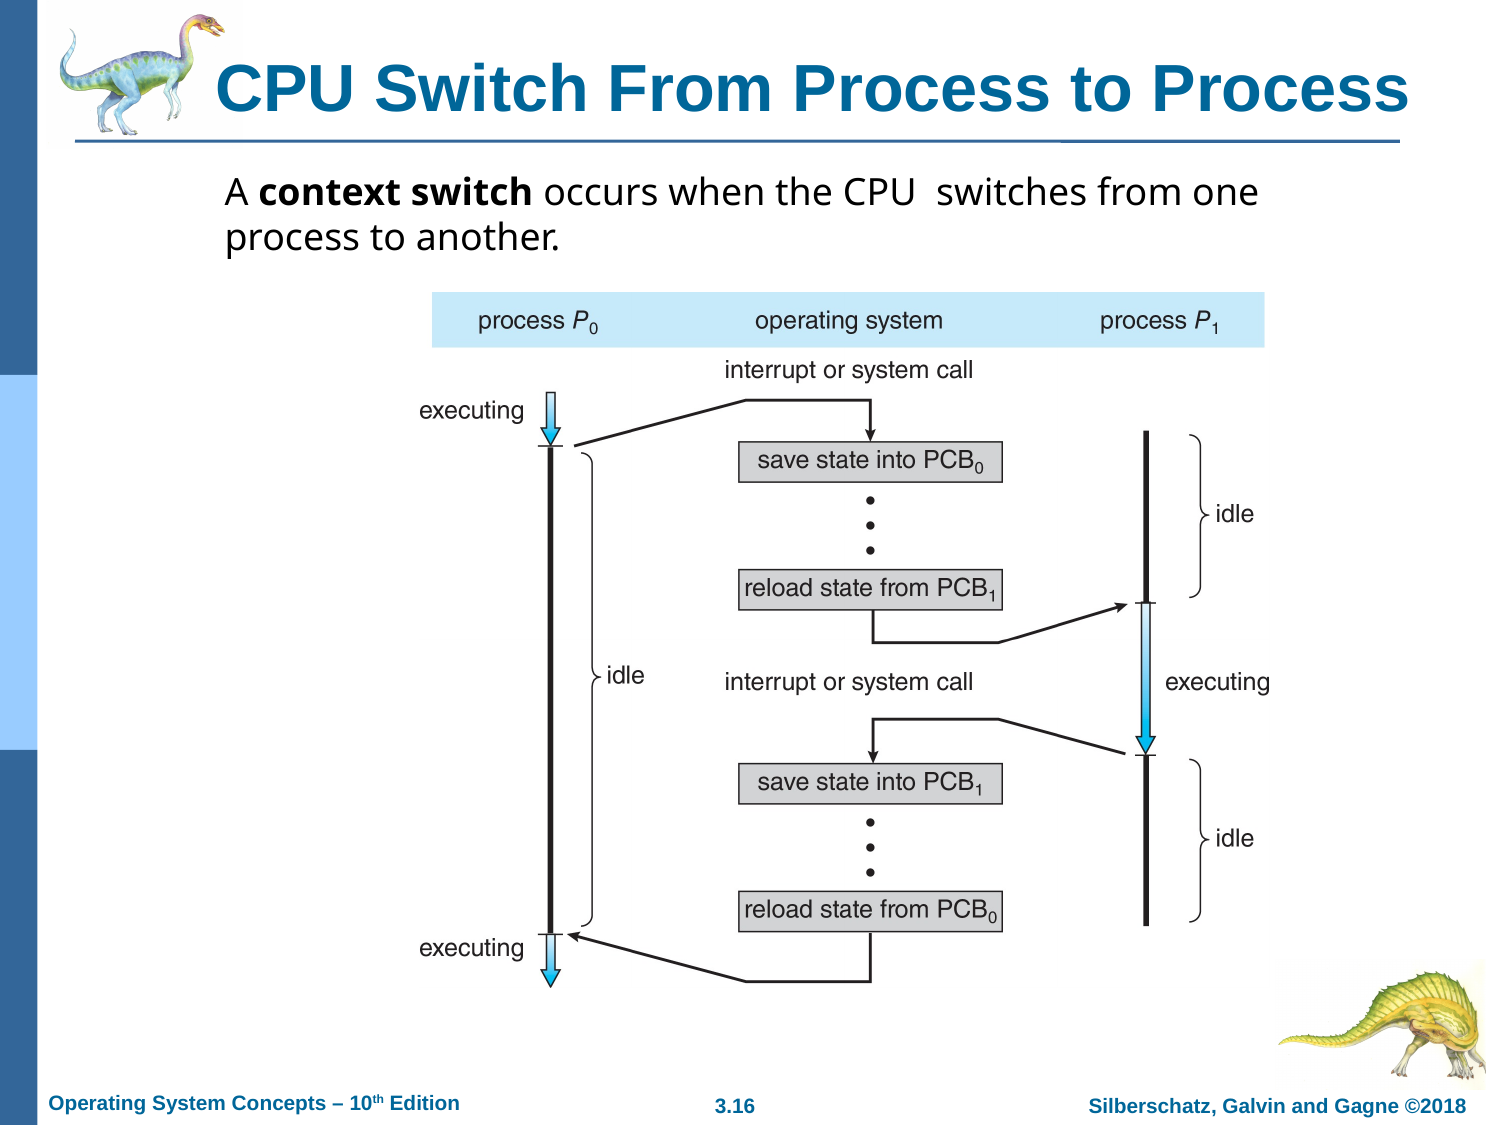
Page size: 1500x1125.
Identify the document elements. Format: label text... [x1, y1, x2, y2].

title CPU Switch From Process to Process [138, 37, 1489, 132]
picture [419, 291, 1271, 988]
picture [1275, 959, 1486, 1090]
text_box A context switch occurs when the CPU switches from one process to another. [209, 160, 1335, 266]
picture [46, 0, 243, 149]
